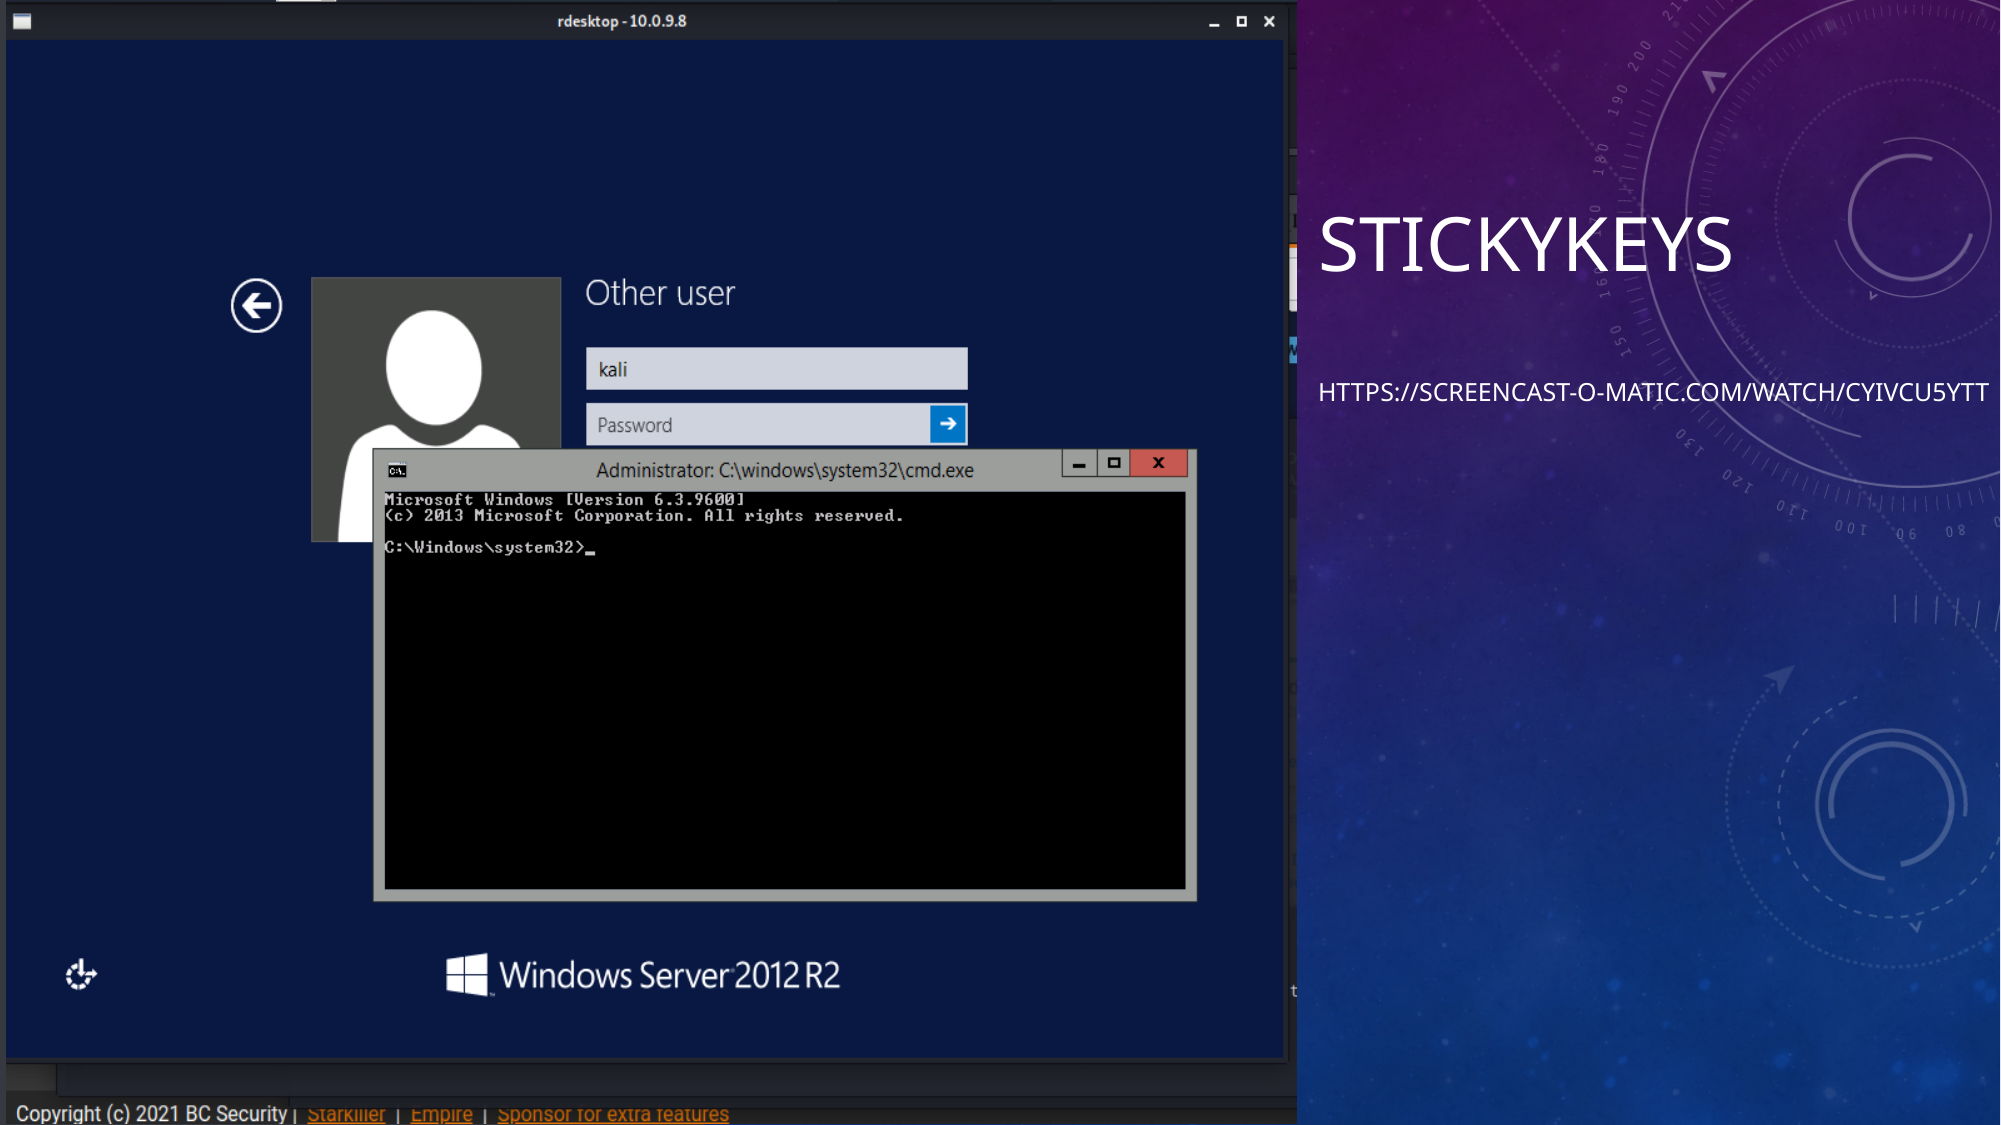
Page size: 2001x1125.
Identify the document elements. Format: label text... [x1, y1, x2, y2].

text_box [1301, 369, 1899, 1021]
text_box [1301, 55, 1476, 320]
text_box StickyKeys https://screencast-o-matic.com/watch/cYiVcu5Ytt [1303, 146, 2000, 457]
picture [0, 0, 2001, 1125]
